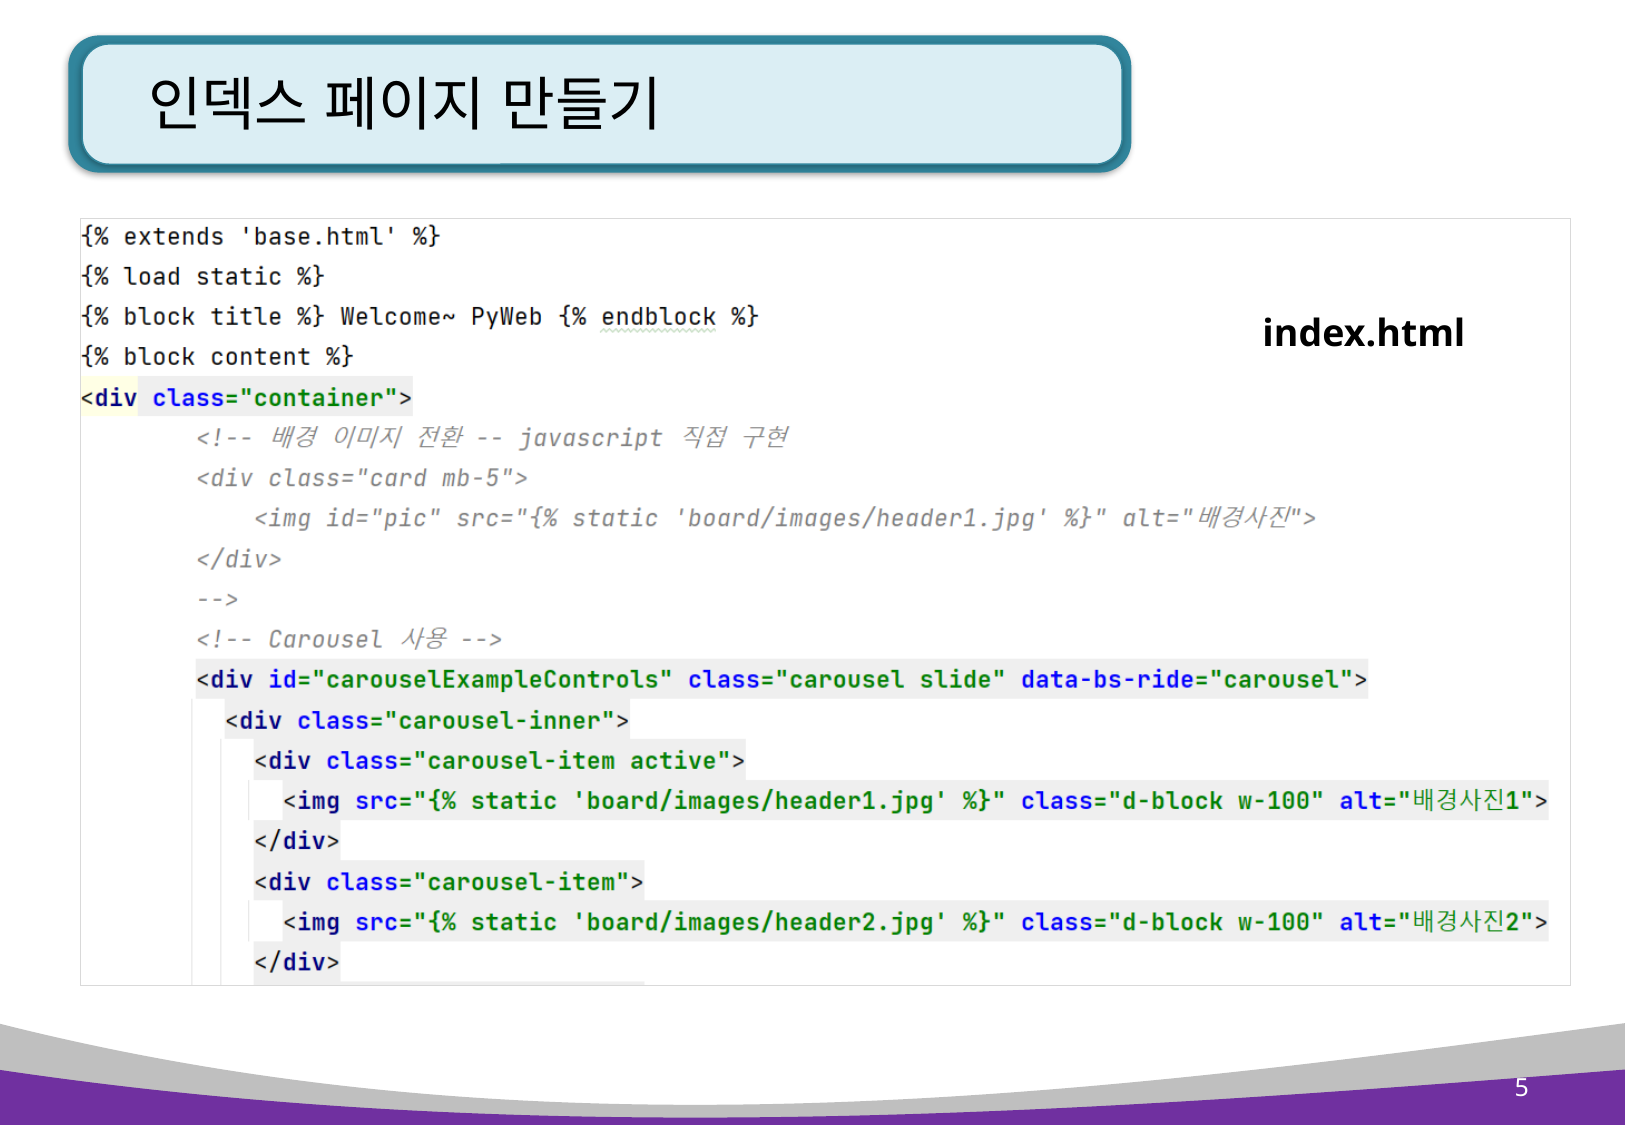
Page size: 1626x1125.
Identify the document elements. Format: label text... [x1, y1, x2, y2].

slide_number 5 [1452, 1058, 1544, 1119]
picture [79, 217, 1571, 987]
title 인덱스 페이지 만들기 [103, 32, 1121, 173]
